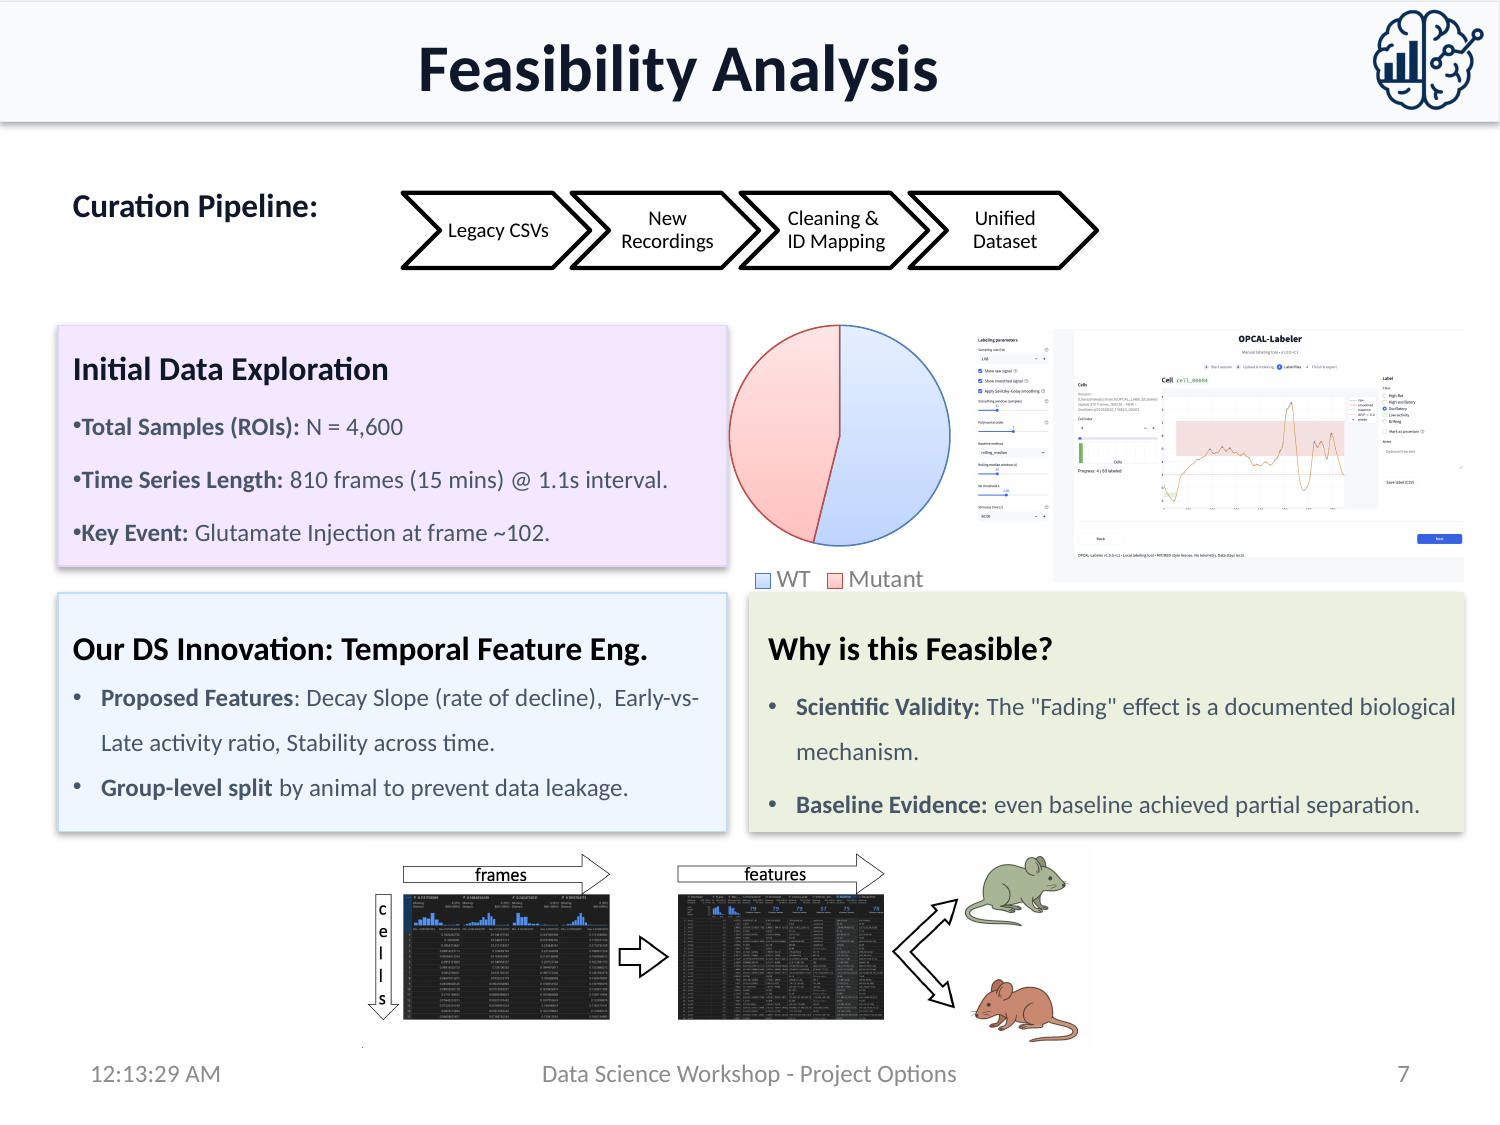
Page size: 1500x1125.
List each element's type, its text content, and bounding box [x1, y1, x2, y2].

text_box [749, 607, 1464, 832]
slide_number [75, 1042, 425, 1103]
text_box [978, 592, 1464, 600]
picture [1339, 0, 1500, 146]
text_box [57, 592, 728, 832]
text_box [401, 170, 1098, 291]
text_box Our DS Innovation: Temporal Feature Eng. Proposed Features: Decay Slope (rate of decline), Early-vs-Late activity ratio, Stability across time. Group-level split by animal to prevent data leakage. [58, 599, 728, 809]
picture [972, 328, 1464, 582]
picture [361, 842, 1093, 1048]
slide_number 7 [1074, 1042, 1425, 1103]
text_box [0, 1, 1334, 122]
text_box Why is this Feasible? Scientific Validity: The "Fading" effect is a documented biological mechanism. Baseline Evidence: even baseline achieved partial separation. [753, 600, 1487, 827]
chart [706, 319, 974, 600]
text_box Curation Pipeline: [58, 176, 396, 232]
text_box Feasibility Analysis [403, 17, 956, 112]
footer Data Science Workshop - Project Options [512, 1056, 988, 1103]
text_box [57, 325, 700, 567]
text_box Initial Data Exploration Total Samples (ROIs): N = 4,600 Time Series Length: 810 frames (15 mins) @ 1.1s interval. Key Event: Glutamate Injection at frame ~102. [58, 319, 704, 555]
